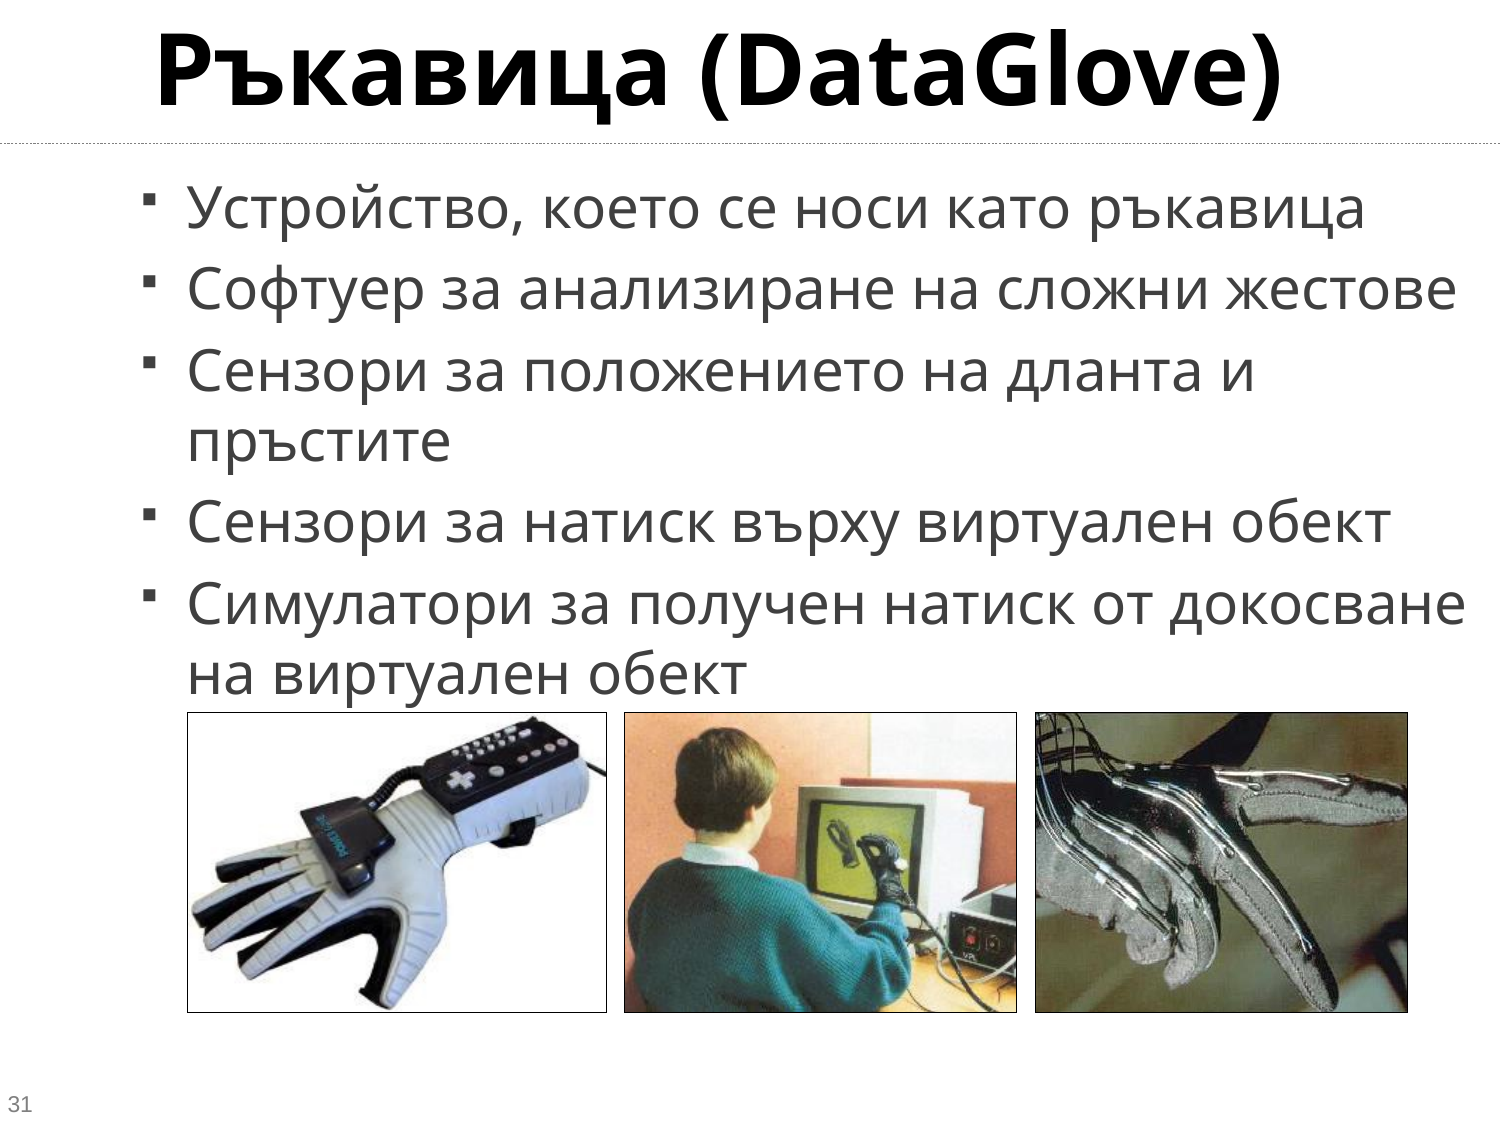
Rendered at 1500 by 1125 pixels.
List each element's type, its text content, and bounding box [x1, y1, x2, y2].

list Устройство, което се носи като ръкавица Софтуер за анализиране на сложни жестове Сензори за положението на дланта и пръстите Сензори за натиск върху виртуален обект Симулатори за получен натиск от докосване на виртуален обект [50, 162, 1488, 1113]
title Ръкавица (DataGlove) [0, 0, 1500, 144]
text_box [1035, 712, 1408, 1013]
text_box [187, 712, 607, 1013]
text_box [624, 712, 1017, 1013]
